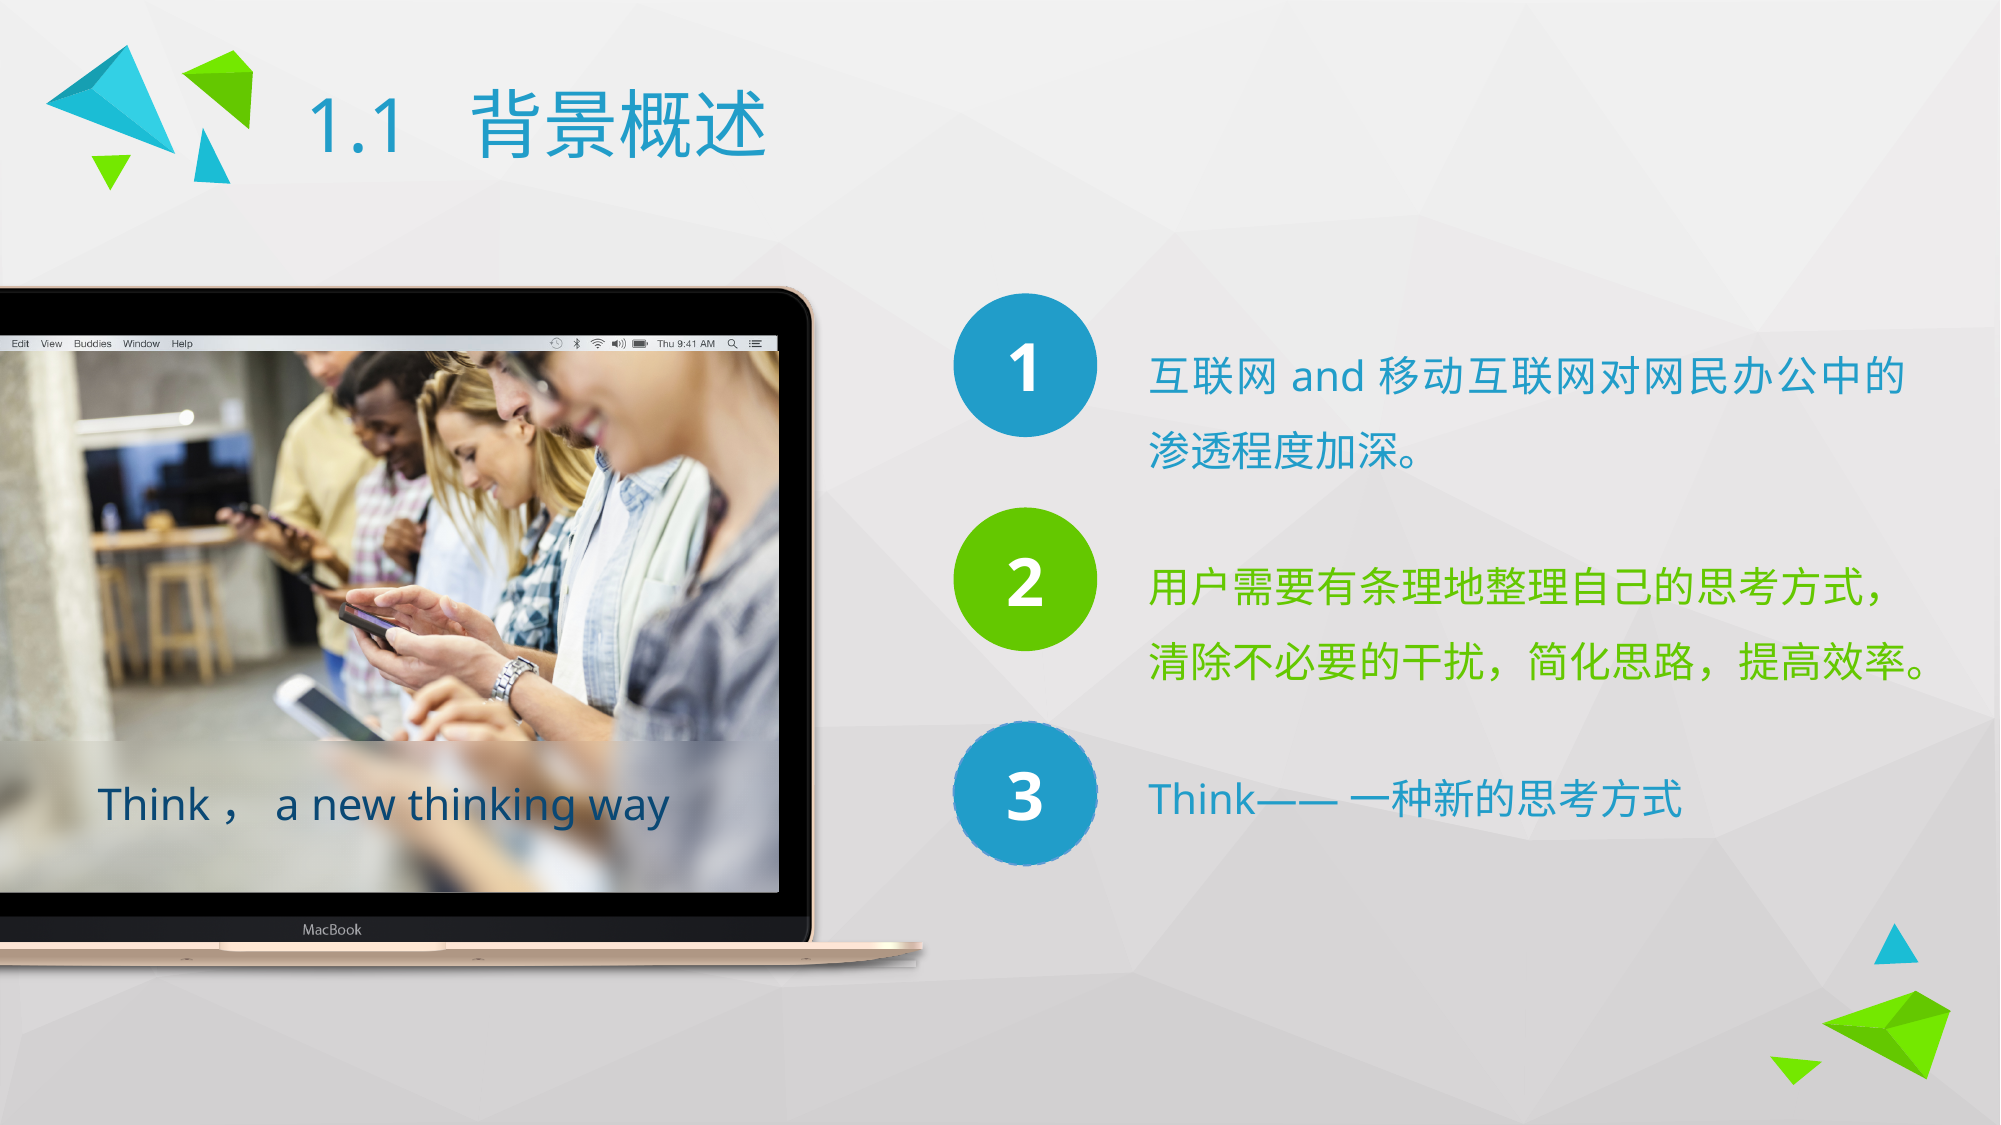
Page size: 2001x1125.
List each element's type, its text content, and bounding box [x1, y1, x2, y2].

text_box 2 [1006, 507, 1098, 652]
text_box Think——一种新的思考方式 [1133, 740, 1922, 831]
text_box 用户需要有条理地整理自己的思考方式，清除不必要的干扰，简化思路，提高效率。 [1133, 528, 1922, 694]
title 1.1 背景概述 [290, 58, 1710, 198]
picture [0, 740, 779, 892]
text_box 3 [1006, 721, 1098, 866]
text_box 互联网and移动互联网对网民办公中的渗透程度加深。 [1133, 317, 1922, 482]
text_box 1 [1006, 293, 1098, 438]
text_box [0, 197, 1000, 1014]
